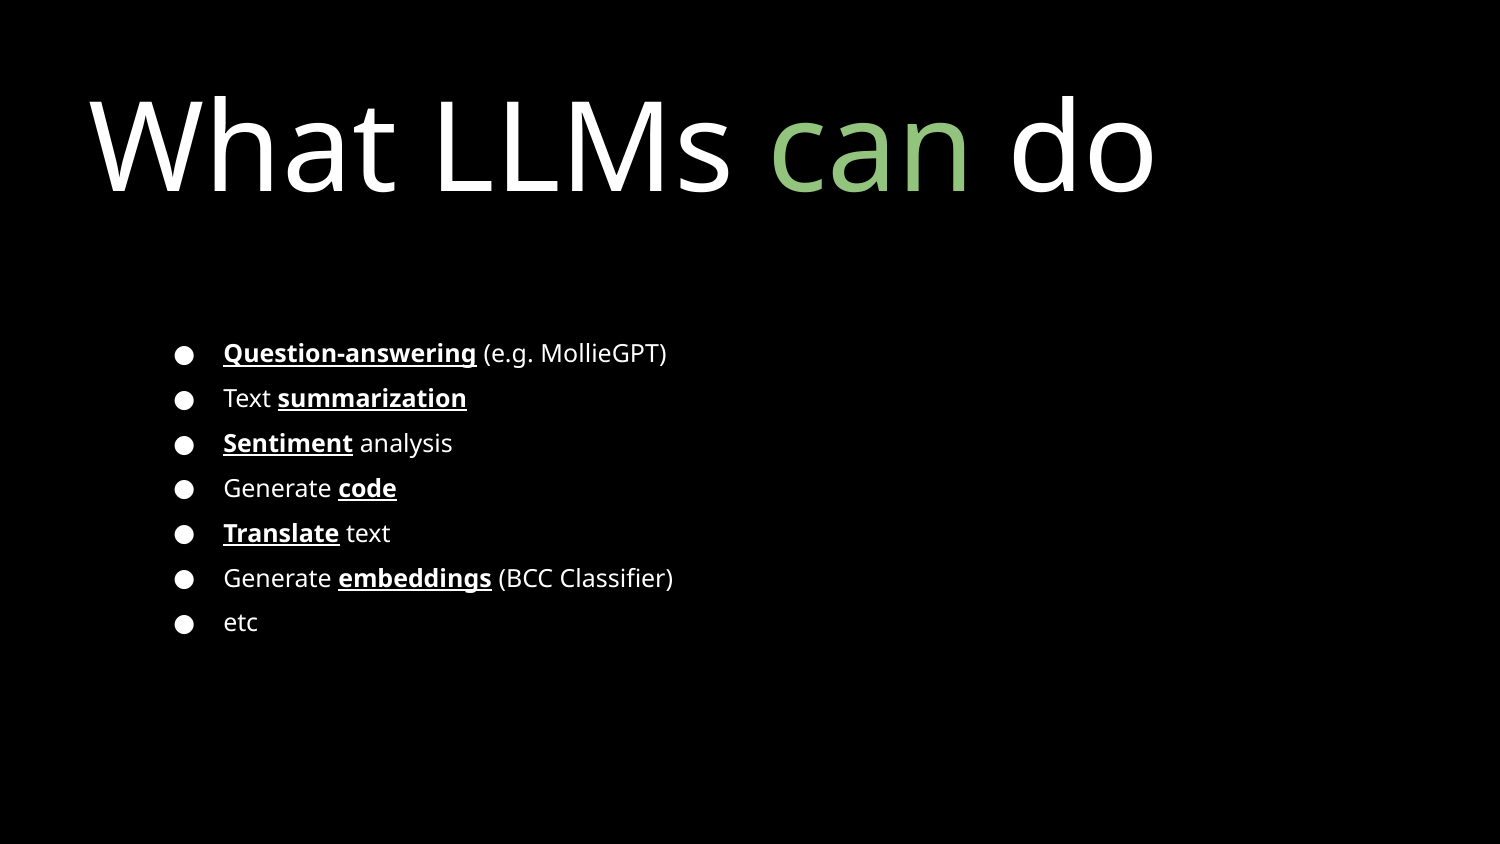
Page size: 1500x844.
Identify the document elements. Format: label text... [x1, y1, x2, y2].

title What LLMs can do [88, 91, 1401, 237]
text_box Question-answering (e.g. MollieGPT) Text summarization Sentiment analysis Generate code Translate text Generate embeddings (BCC Classifier) etc [133, 307, 1001, 648]
